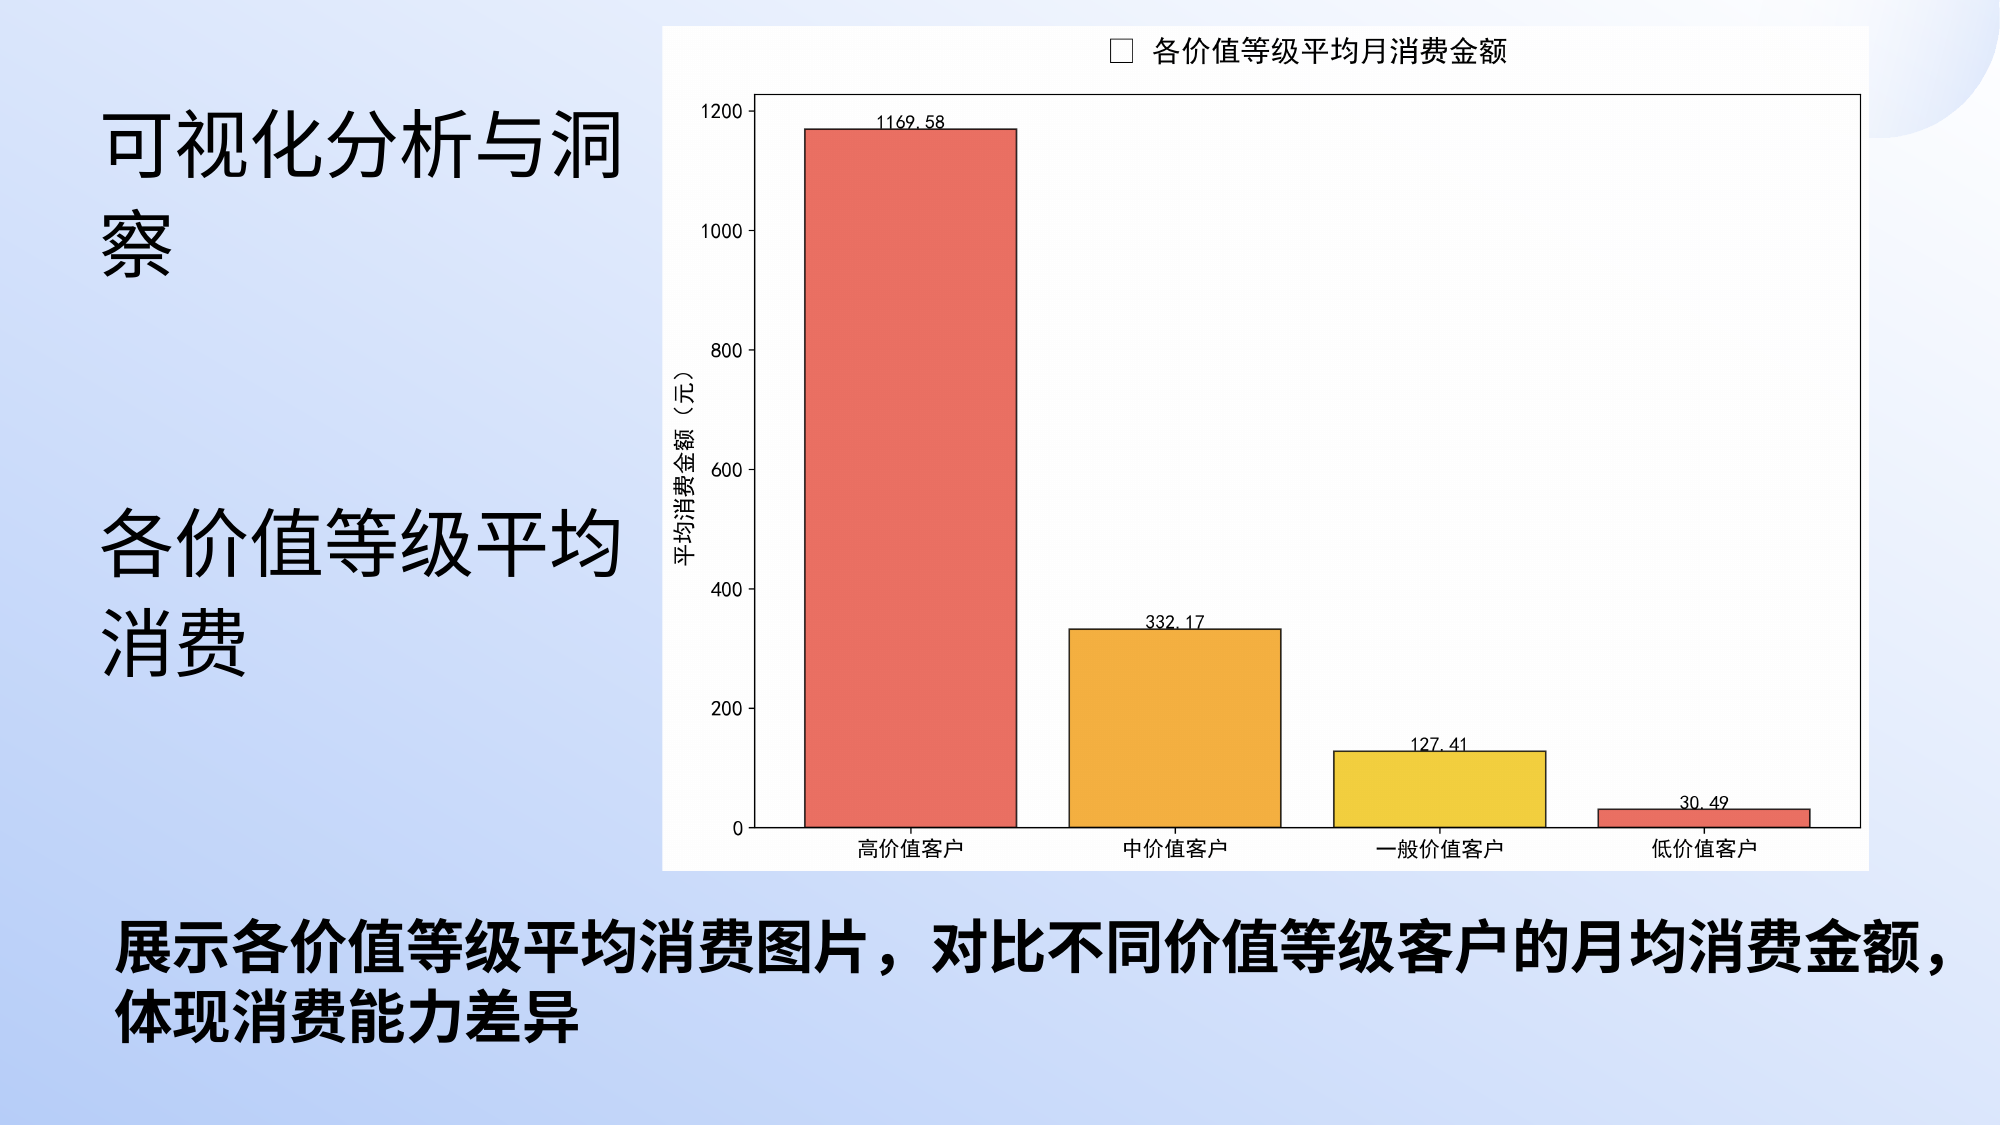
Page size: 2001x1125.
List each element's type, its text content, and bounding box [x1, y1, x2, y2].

title 可视化分析与洞察 各价值等级平均消费 [99, 87, 663, 902]
text_box 展示各价值等级平均消费图片，对比不同价值等级客户的月均消费金额，体现消费能力差异 [99, 902, 1952, 1058]
picture [662, 26, 1870, 871]
